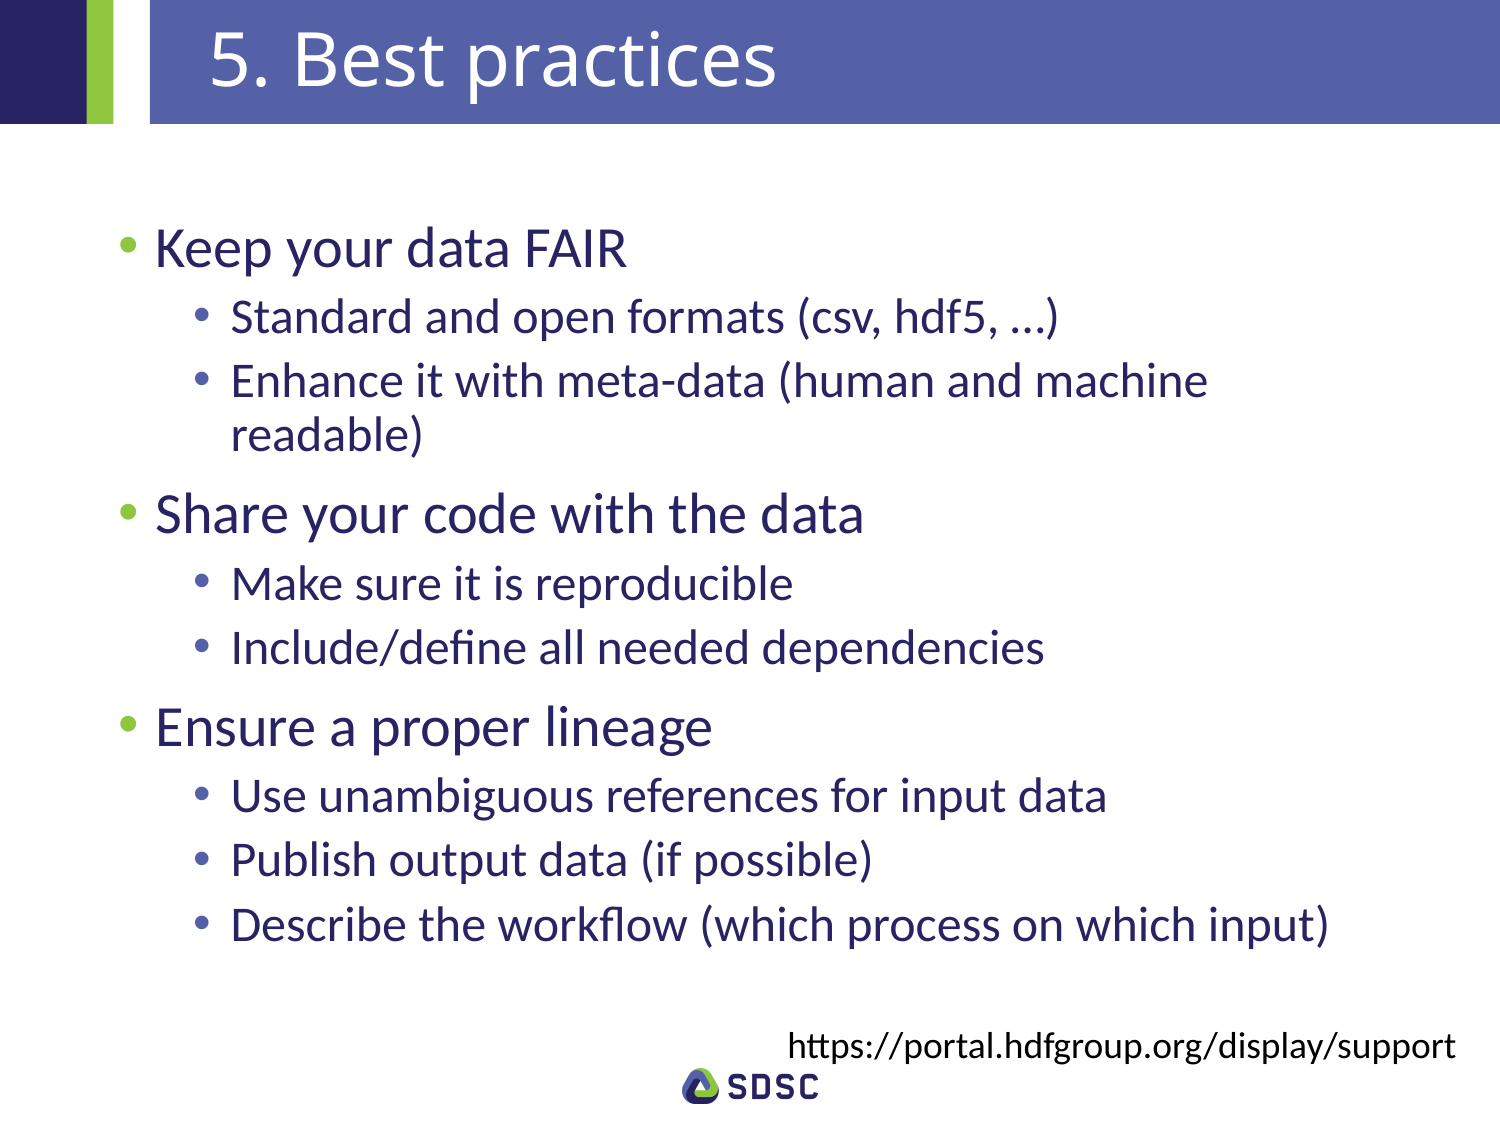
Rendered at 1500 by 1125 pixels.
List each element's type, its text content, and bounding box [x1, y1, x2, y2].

text_box https://portal.hdfgroup.org/display/support [772, 1013, 1473, 1073]
title 5. Best practices [150, 0, 1500, 124]
picture [682, 1068, 818, 1104]
list Keep your data FAIR Standard and open formats (csv, hdf5, …) Enhance it with meta-data (human and machine readable) Share your code with the data Make sure it is reproducible Include/define all needed dependencies Ensure a proper lineage Use unambiguous references for input data Publish output data (if possible) Describe the workflow (which process on which input) [103, 209, 1397, 1014]
